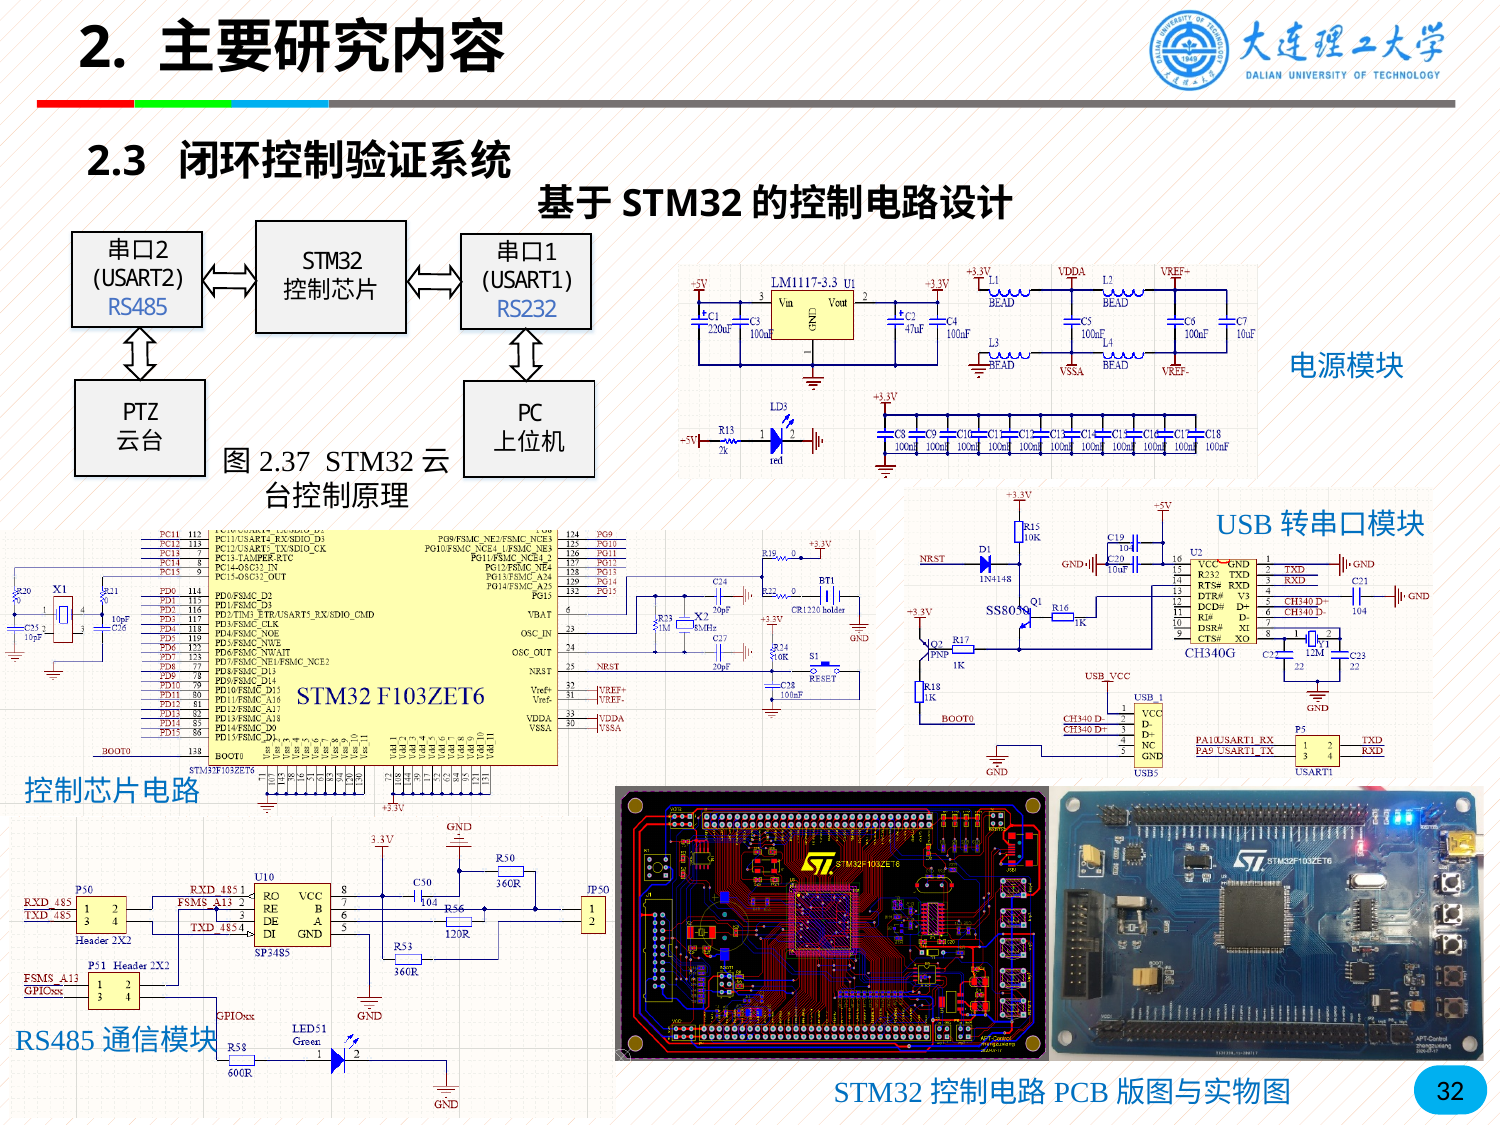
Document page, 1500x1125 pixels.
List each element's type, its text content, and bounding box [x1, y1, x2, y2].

text_box [1482, 1073, 1489, 1107]
text_box 基于STM32的控制电路设计 [523, 171, 1029, 231]
text_box 2.3 闭环控制验证系统 [71, 126, 179, 192]
text_box [328, 99, 1456, 109]
picture [1146, 2, 1451, 96]
text_box RS485通信模块 [0, 1013, 9, 1064]
text_box [1412, 1071, 1421, 1109]
text_box 2. 主要研究内容 [188, 1, 549, 87]
text_box 2.3 闭环控制验证系统 [188, 126, 616, 192]
text_box 图2.37 STM32云台控制原理 [199, 484, 475, 520]
text_box STM32控制电路PCB版图与实物图 [818, 1065, 1307, 1116]
picture [678, 264, 1258, 479]
picture [904, 487, 1433, 778]
text_box USB转串口模块 [1433, 498, 1442, 549]
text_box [65, 216, 600, 484]
text_box 2. 主要研究内容 [36, 1, 179, 87]
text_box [179, 0, 188, 216]
text_box 电源模块 [1273, 339, 1421, 390]
picture [0, 530, 1484, 1118]
text_box 32 [1421, 1065, 1482, 1114]
